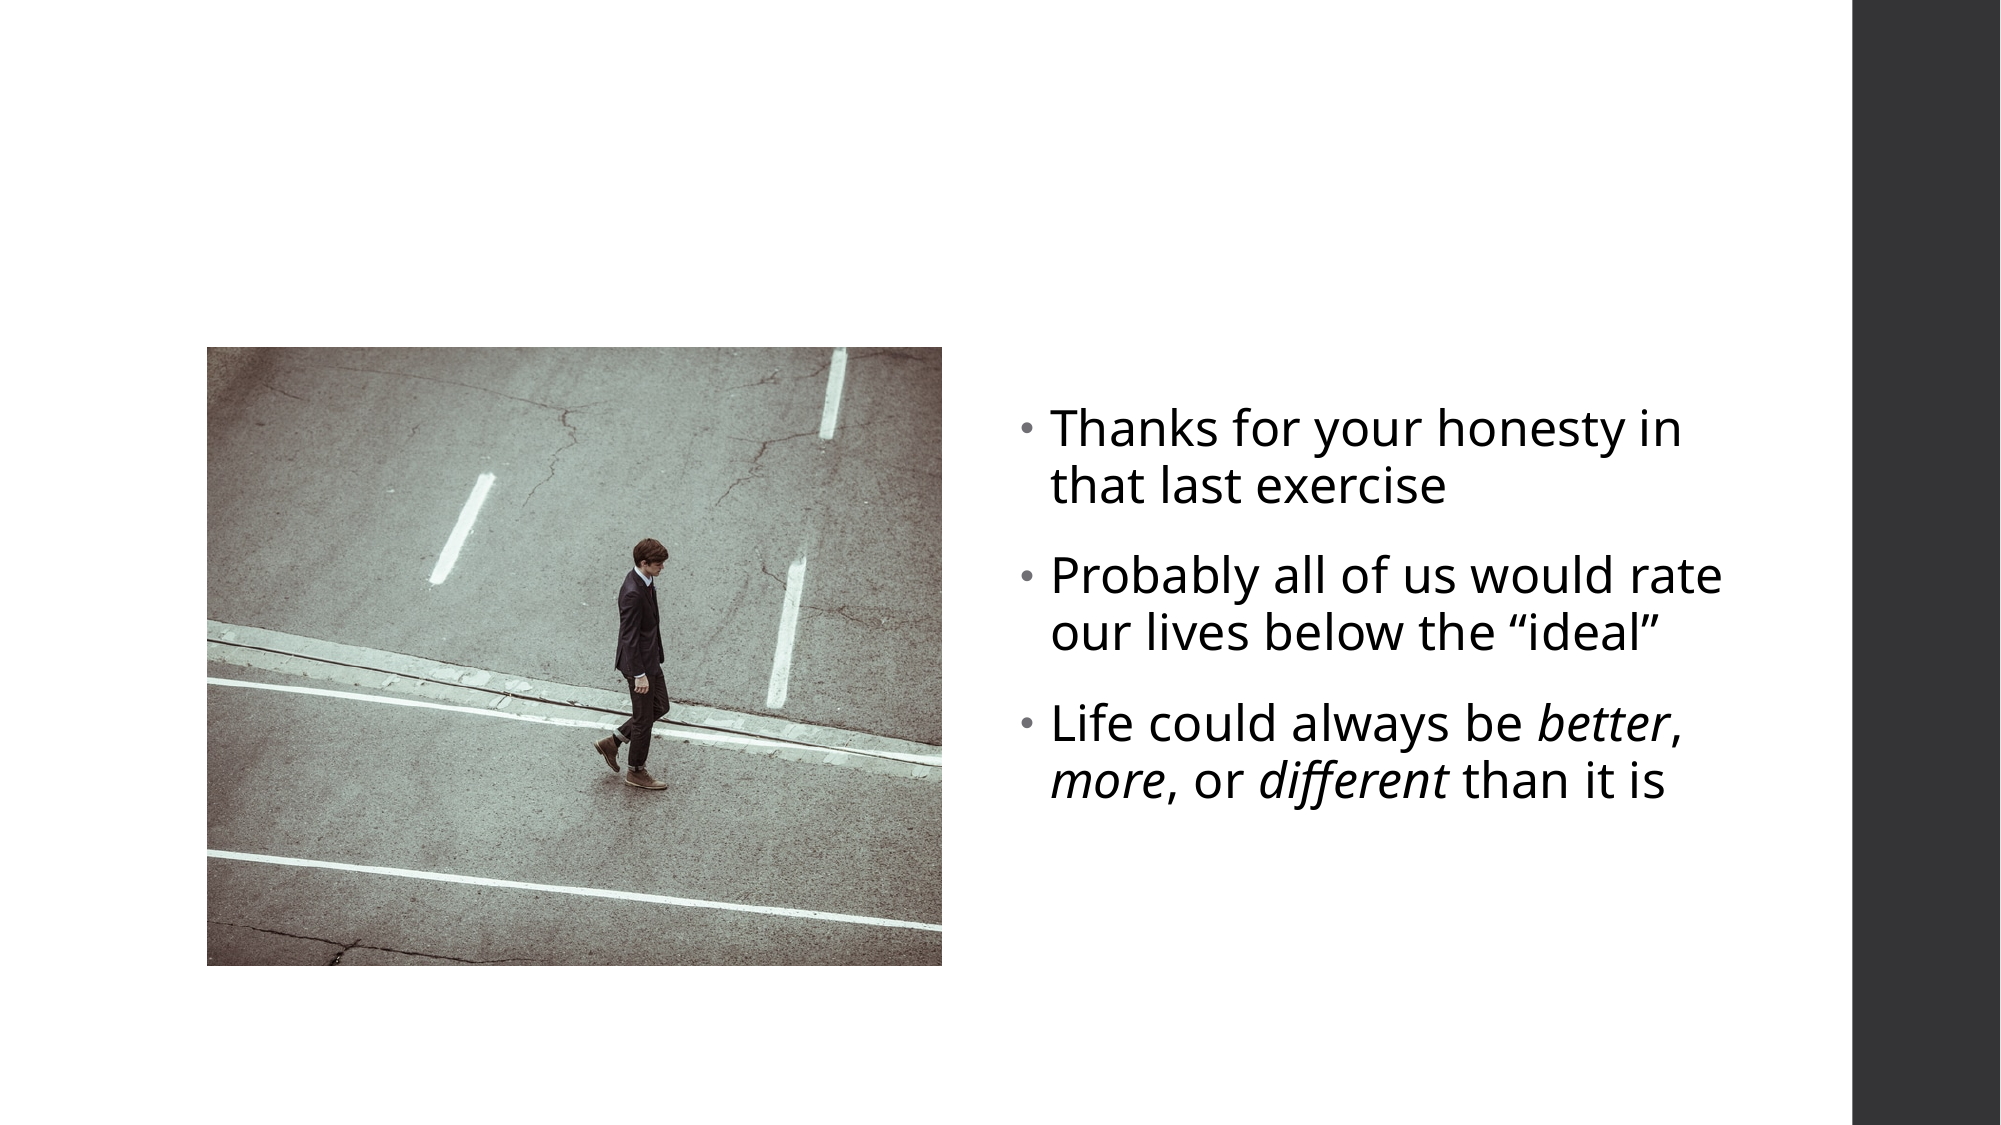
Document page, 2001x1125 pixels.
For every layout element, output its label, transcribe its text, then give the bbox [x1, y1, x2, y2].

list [206, 347, 943, 966]
list Thanks for your honesty in that last exercise Probably all of us would rate our lives below the “ideal” Life could always be better, more, or different than it is [1005, 299, 1740, 1014]
